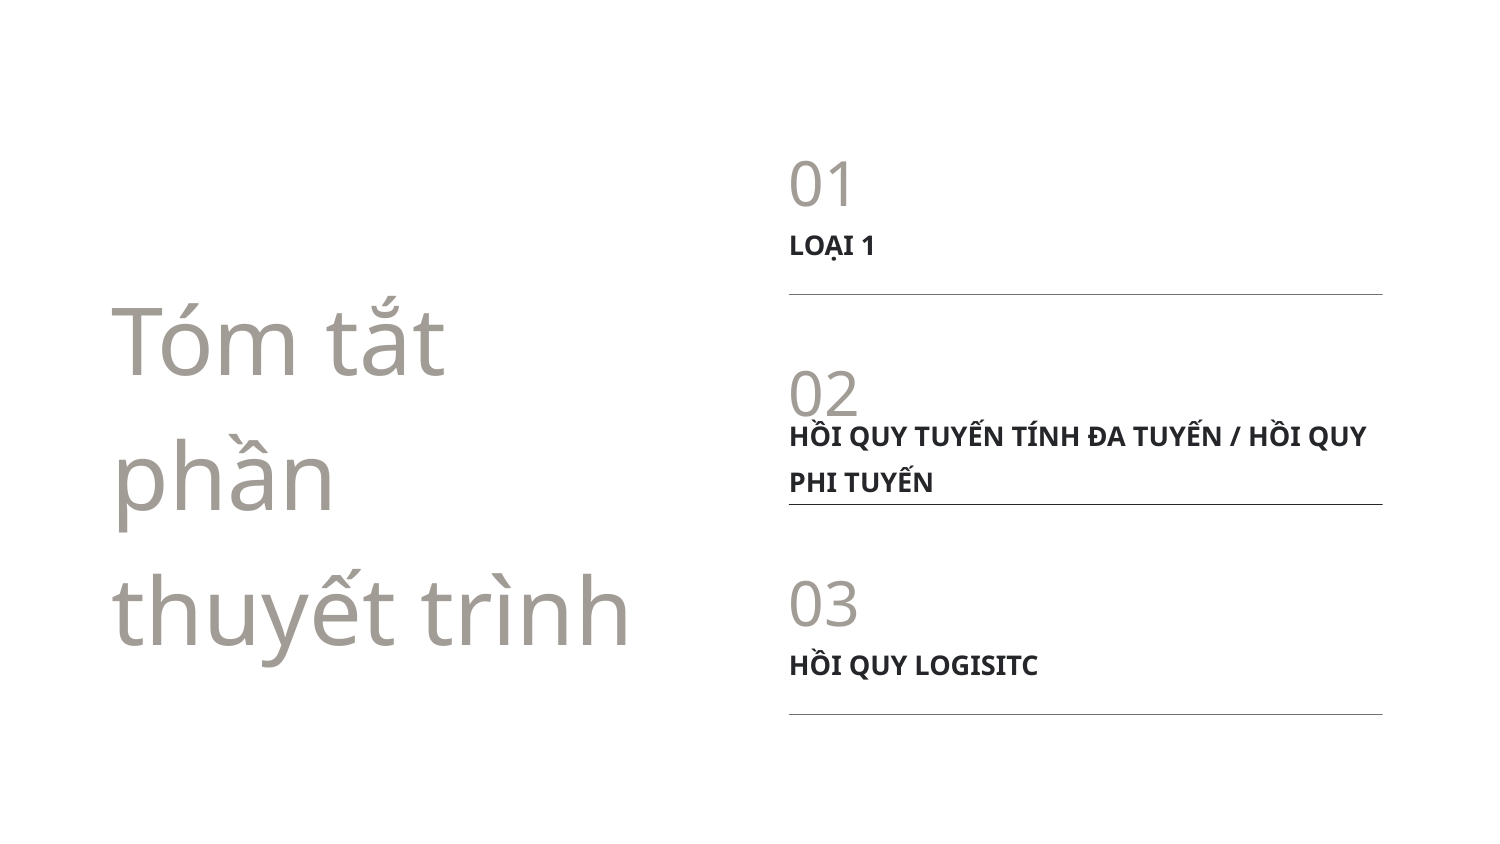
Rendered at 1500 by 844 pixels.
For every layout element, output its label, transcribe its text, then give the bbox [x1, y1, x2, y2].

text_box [788, 128, 1394, 248]
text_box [788, 338, 1394, 486]
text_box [788, 548, 1394, 715]
text_box Tóm tắt phần thuyết trình [111, 258, 645, 664]
